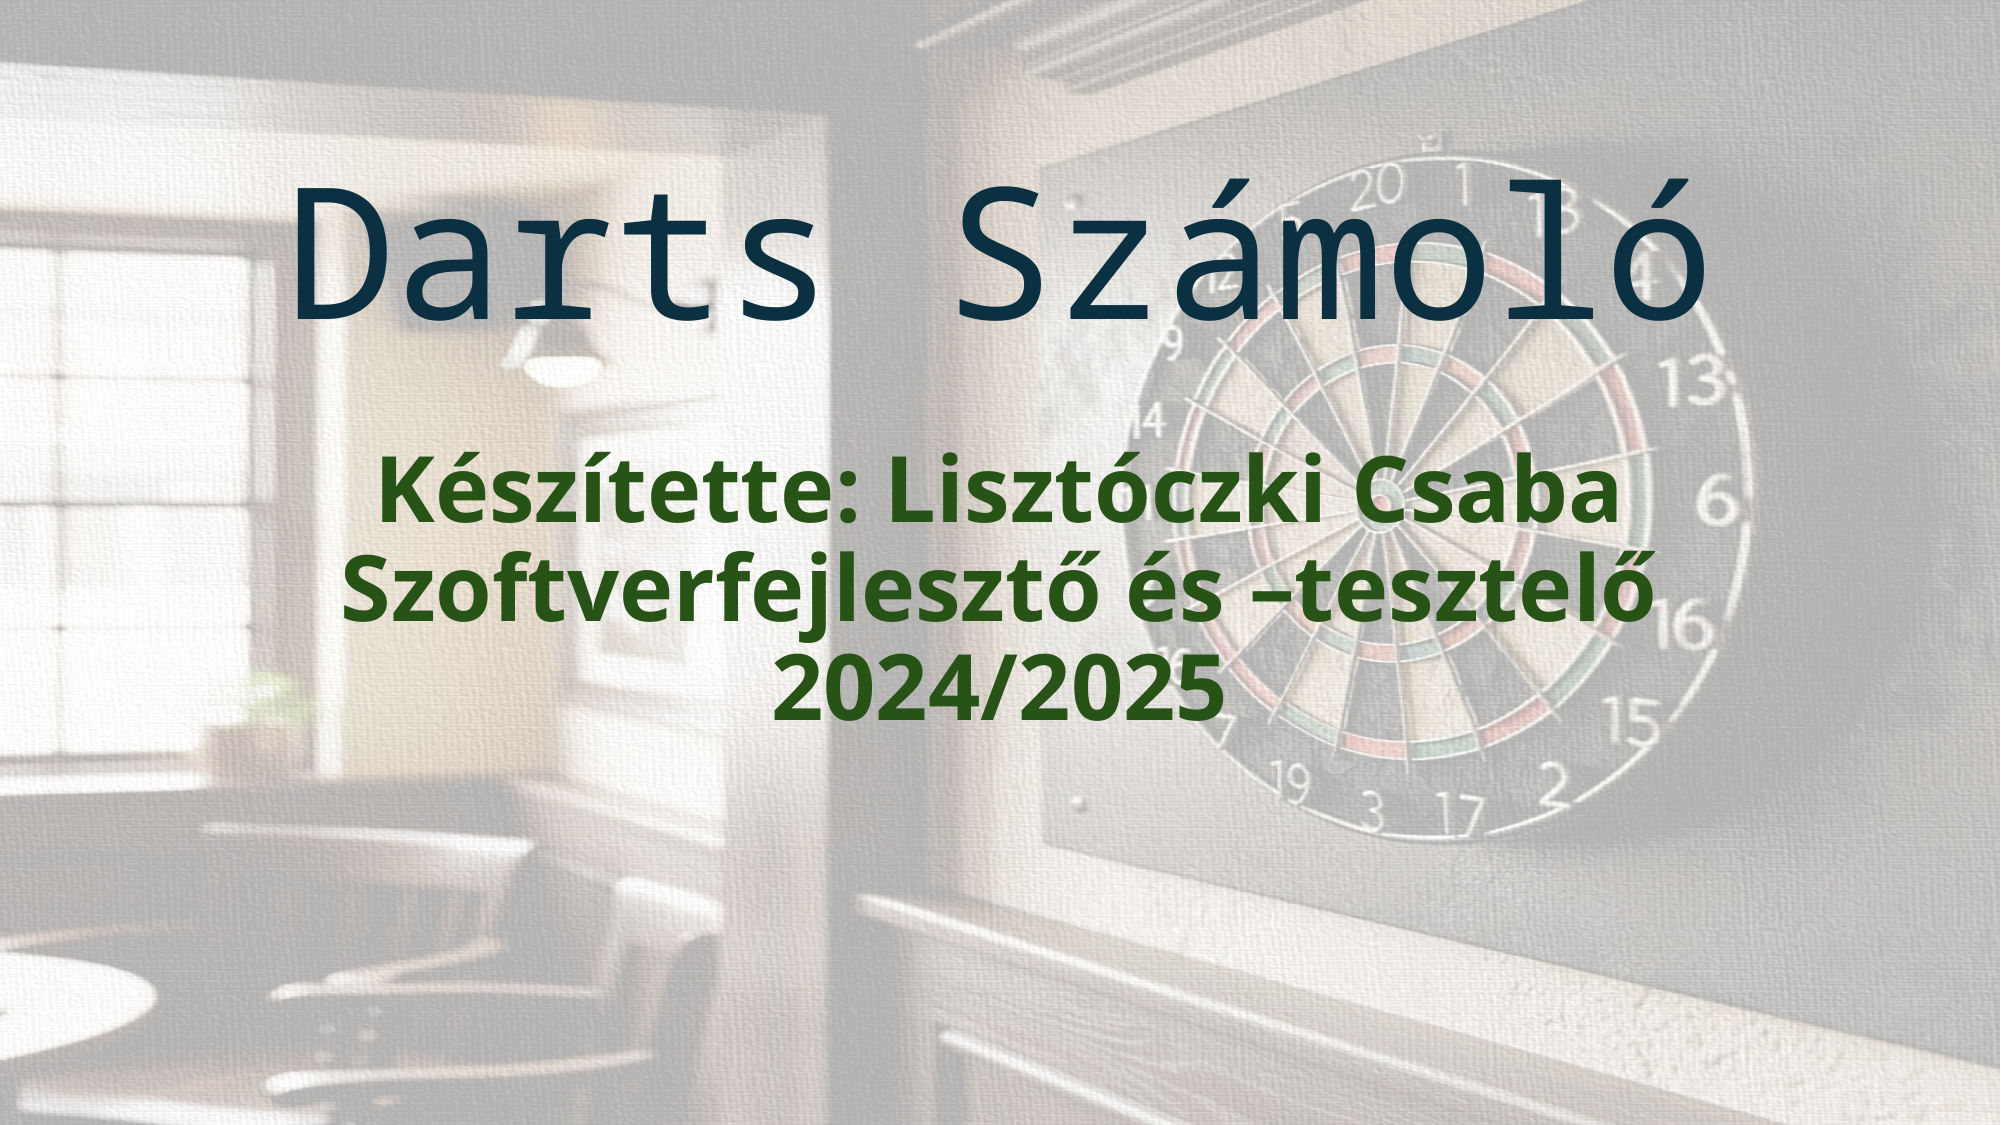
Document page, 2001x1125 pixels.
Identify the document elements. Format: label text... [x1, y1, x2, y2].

subtitle Készítette: Lisztóczki Csaba Szoftverfejlesztő és –tesztelő 2024/2025 [249, 436, 1750, 863]
title Darts Számoló [249, 123, 1750, 367]
